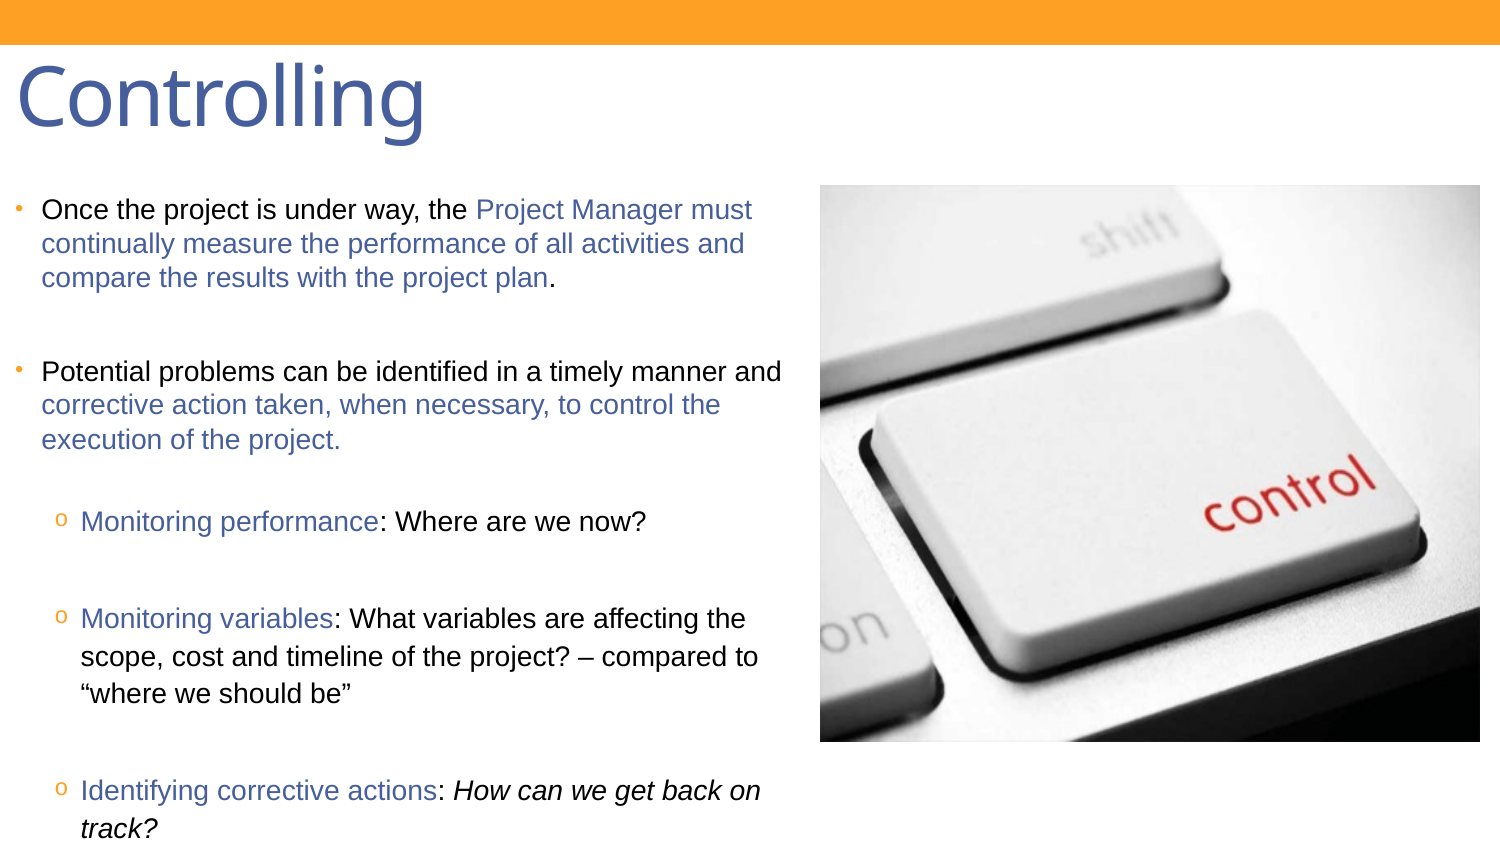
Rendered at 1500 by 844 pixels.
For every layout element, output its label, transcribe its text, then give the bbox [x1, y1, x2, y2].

title Controlling [0, 32, 1350, 154]
list Once the project is under way, the Project Manager must continually measure the performance of all activities and compare the results with the project plan. Potential problems can be identified in a timely manner and corrective action taken, when necessary, to control the execution of the project. Monitoring performance: Where are we now? Monitoring variables: What variables are affecting the scope, cost and timeline of the project? – compared to “where we should be” Identifying corrective actions: How can we get back on track? [0, 183, 821, 844]
picture [820, 185, 1481, 743]
